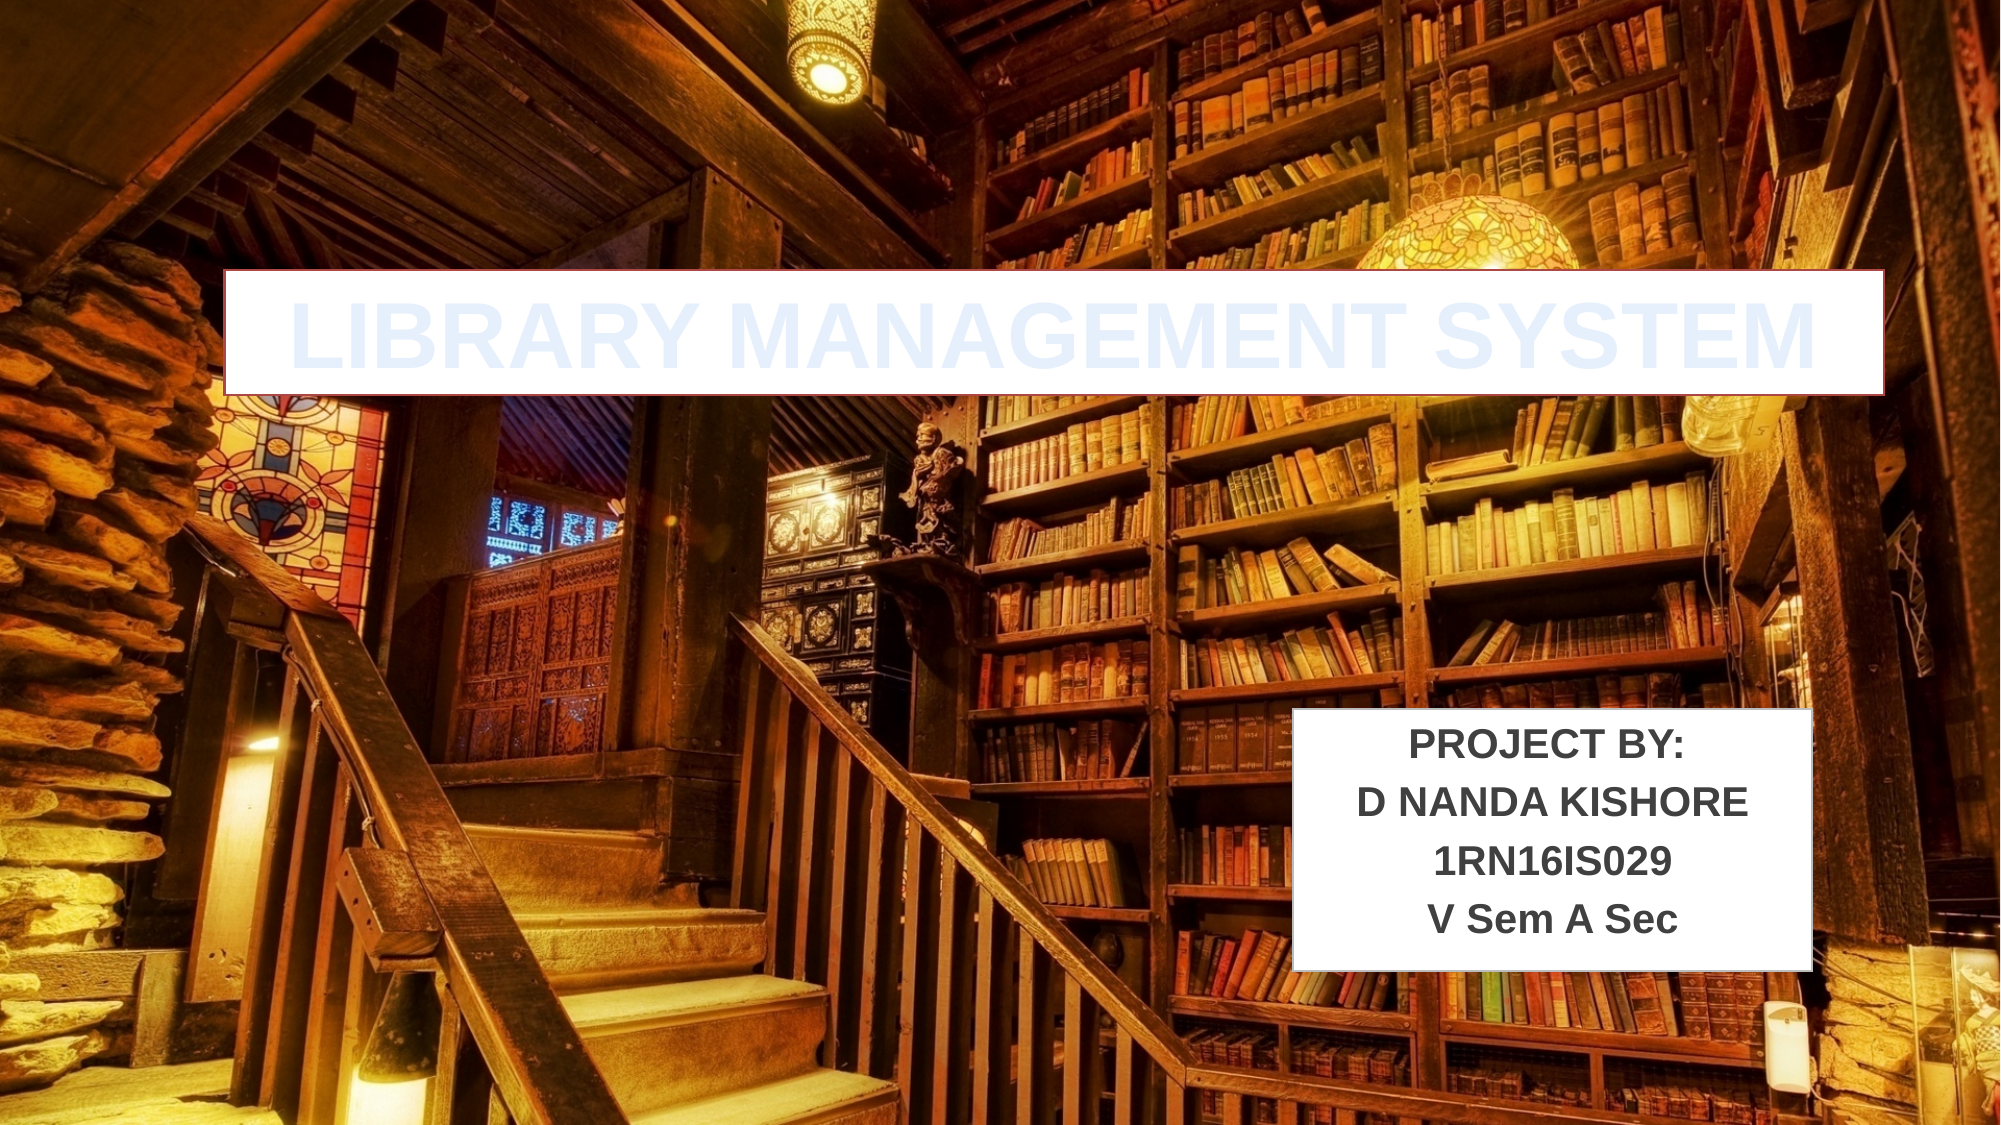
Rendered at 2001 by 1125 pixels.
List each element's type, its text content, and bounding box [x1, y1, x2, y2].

title LIBRARY MANAGEMENT SYSTEM [223, 269, 1885, 396]
subtitle PROJECT BY: D NANDA KISHORE 1RN16IS029 V Sem A Sec [1292, 708, 1813, 972]
picture [0, 0, 2001, 1125]
